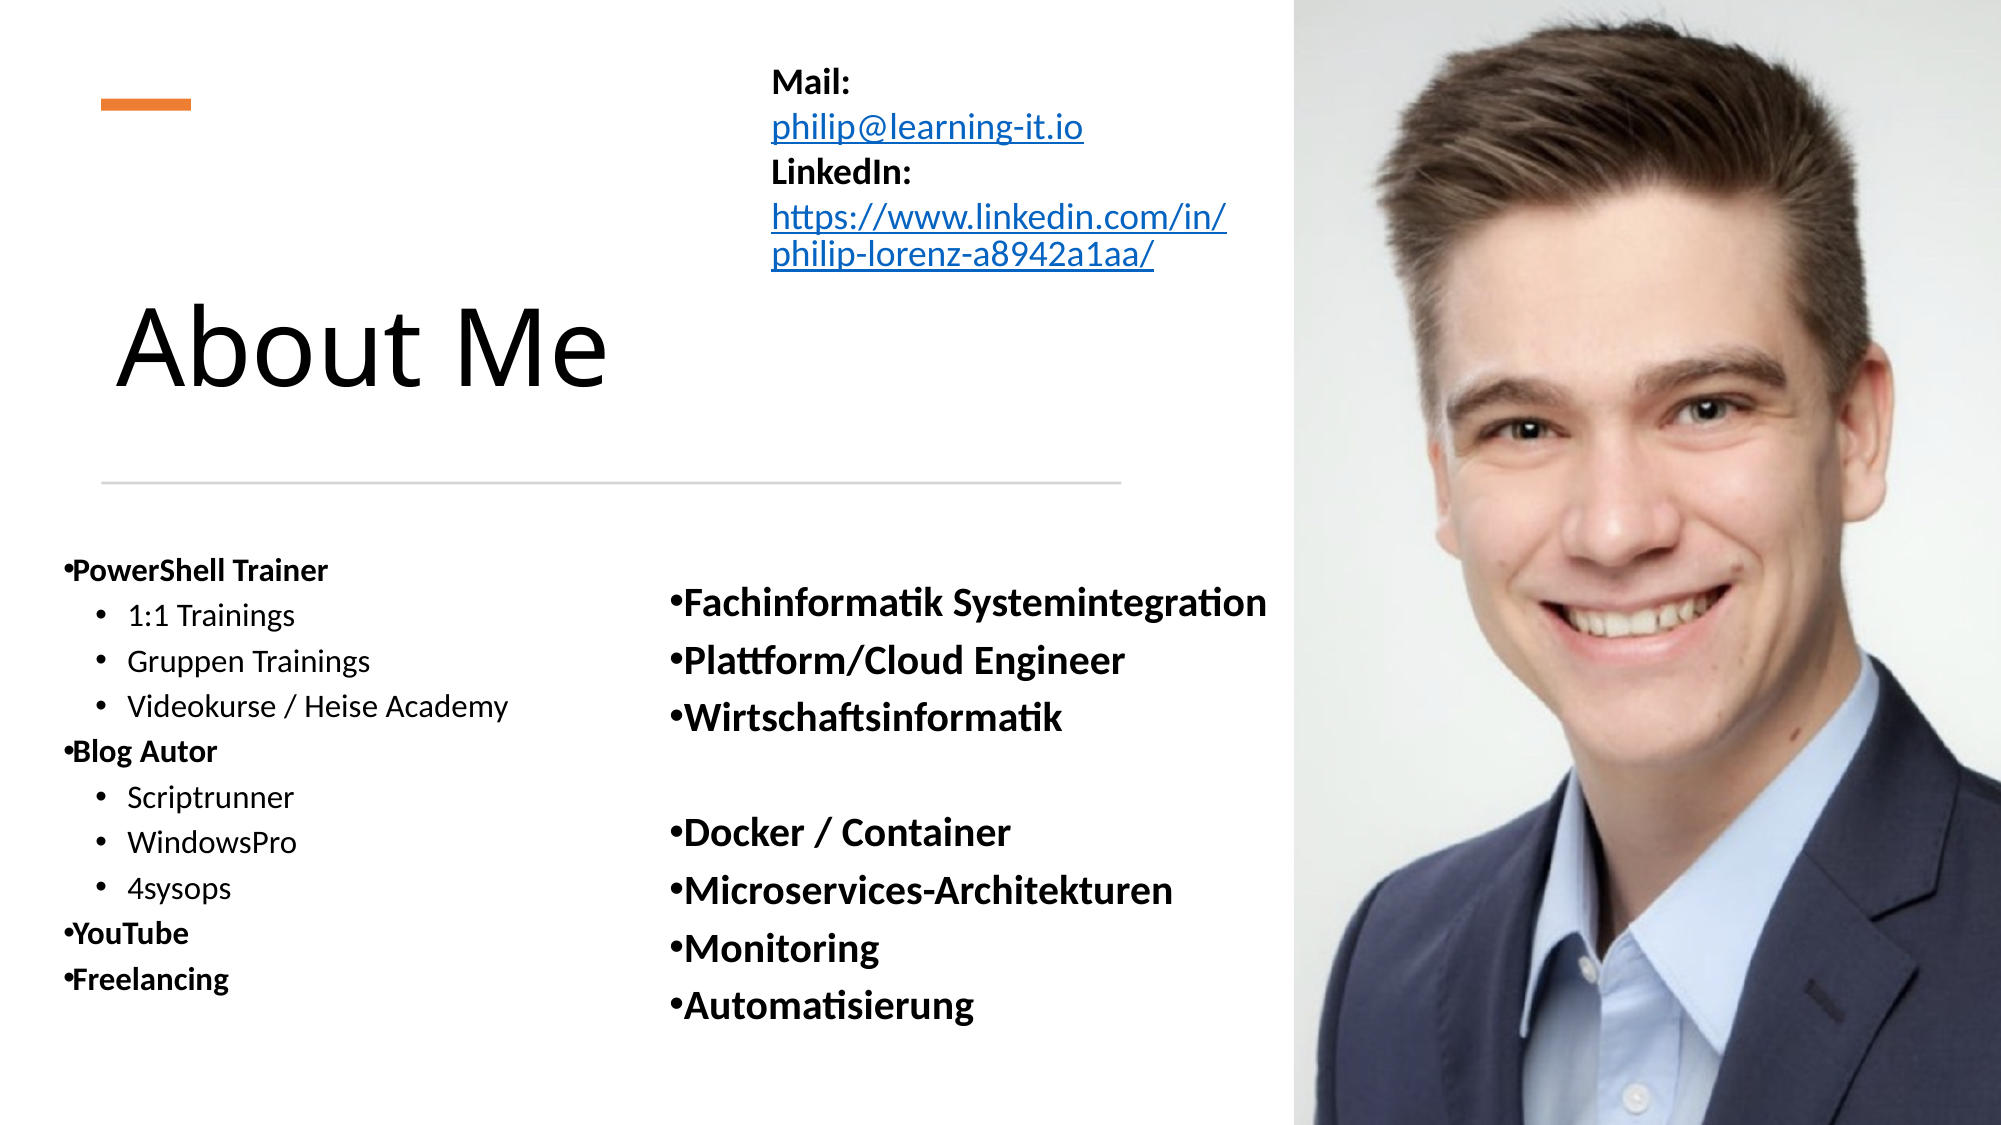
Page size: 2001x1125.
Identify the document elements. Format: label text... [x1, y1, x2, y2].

text_box PowerShell Trainer 1:1 Trainings Gruppen Trainings Videokurse / Heise Academy Blog Autor Scriptrunner WindowsPro 4sysops YouTube Freelancing [48, 545, 631, 1009]
text_box Mail: philip@learning-it.io LinkedIn: https://www.linkedin.com/in/philip-lorenz-a8942a1aa/ [756, 49, 1261, 290]
text_box [100, 481, 1122, 486]
title About Me [100, 164, 1130, 417]
picture [1293, 0, 2001, 1125]
text_box [0, 0, 1293, 1125]
text_box [100, 98, 192, 112]
text_box Fachinformatik Systemintegration Plattform/Cloud Engineer Wirtschaftsinformatik Docker / Container Microservices-Architekturen Monitoring Automatisierung [654, 573, 1293, 1037]
